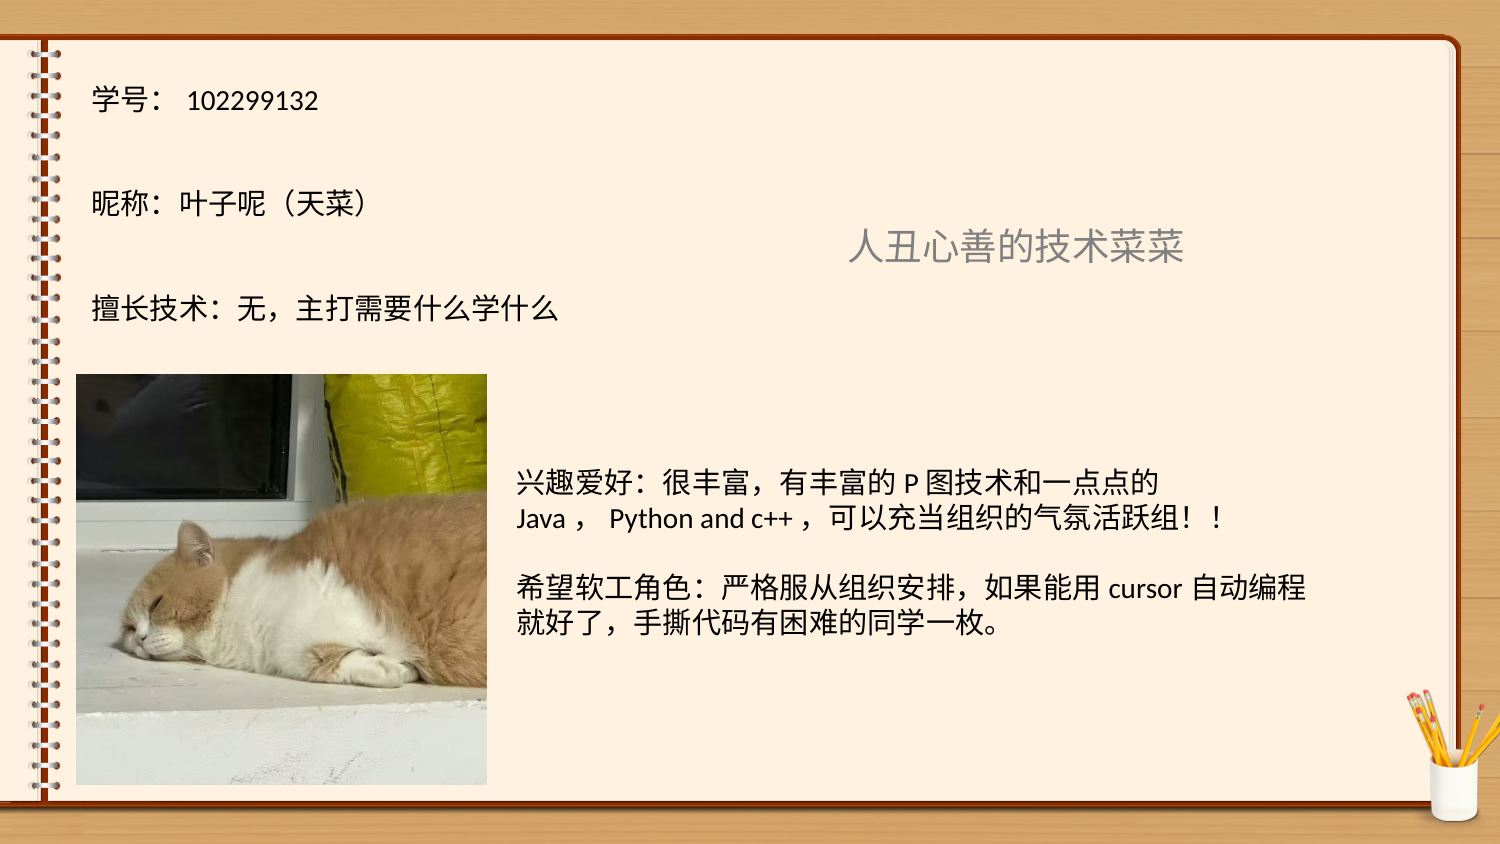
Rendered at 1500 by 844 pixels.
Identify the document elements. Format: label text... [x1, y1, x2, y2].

text_box 兴趣爱好：很丰富，有丰富的P图技术和一点点的Java，Python and c++，可以充当组织的气氛活跃组！！ 希望软工角色：严格服从组织安排，如果能用cursor自动编程就好了，手撕代码有困难的同学一枚。 [501, 421, 1341, 682]
picture [0, 0, 1500, 844]
text_box 学号：102299132 昵称：叶子呢（天菜） 擅长技术：无，主打需要什么学什么 [76, 73, 1376, 333]
text_box 人丑心善的技术菜菜 [809, 204, 1223, 276]
